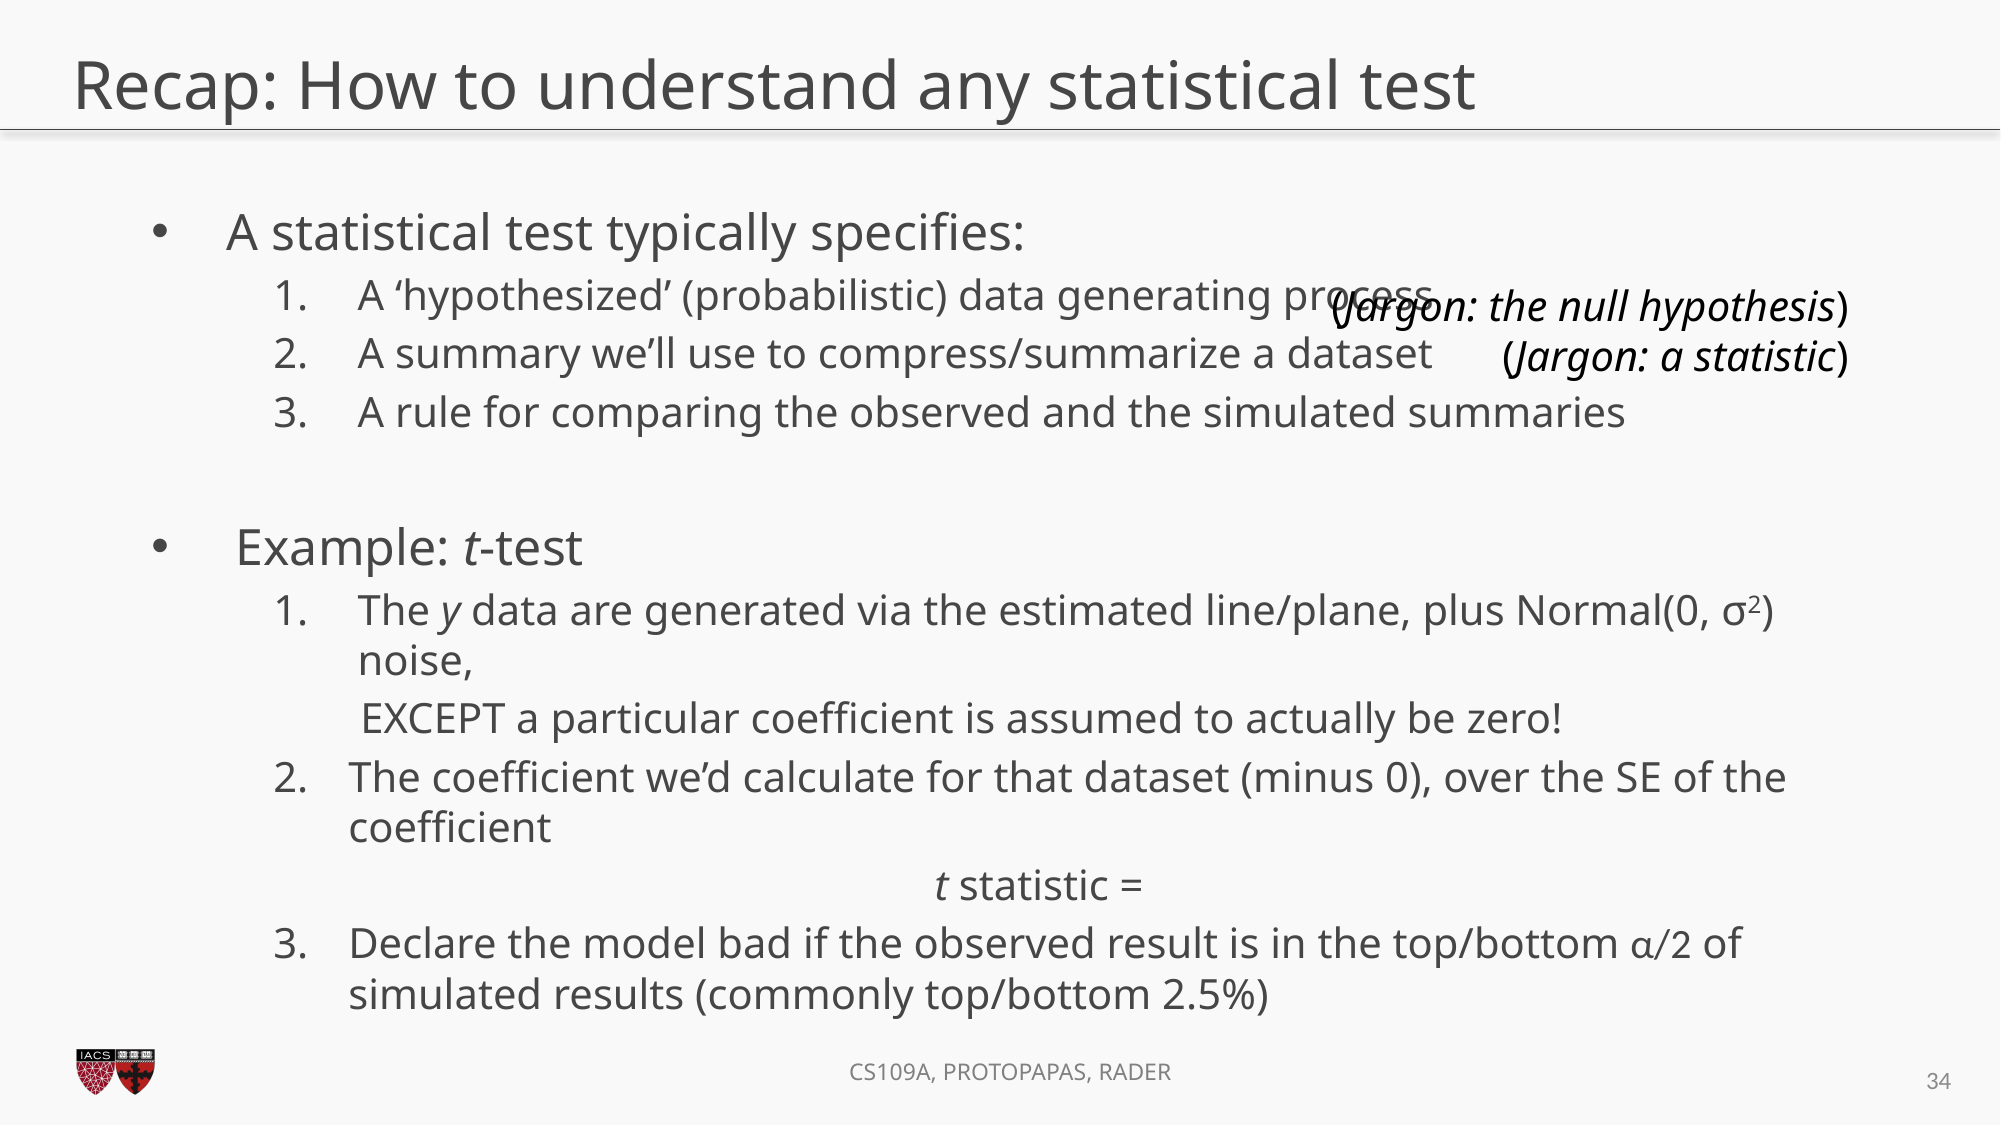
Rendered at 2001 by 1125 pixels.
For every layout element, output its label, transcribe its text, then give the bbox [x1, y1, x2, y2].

title Recap: How to understand any statistical test [57, 35, 1943, 162]
picture [75, 1049, 155, 1095]
slide_number 34 [1500, 1050, 1967, 1110]
text_box (Jargon: the null hypothesis) (Jargon: a statistic) [1100, 272, 1864, 438]
